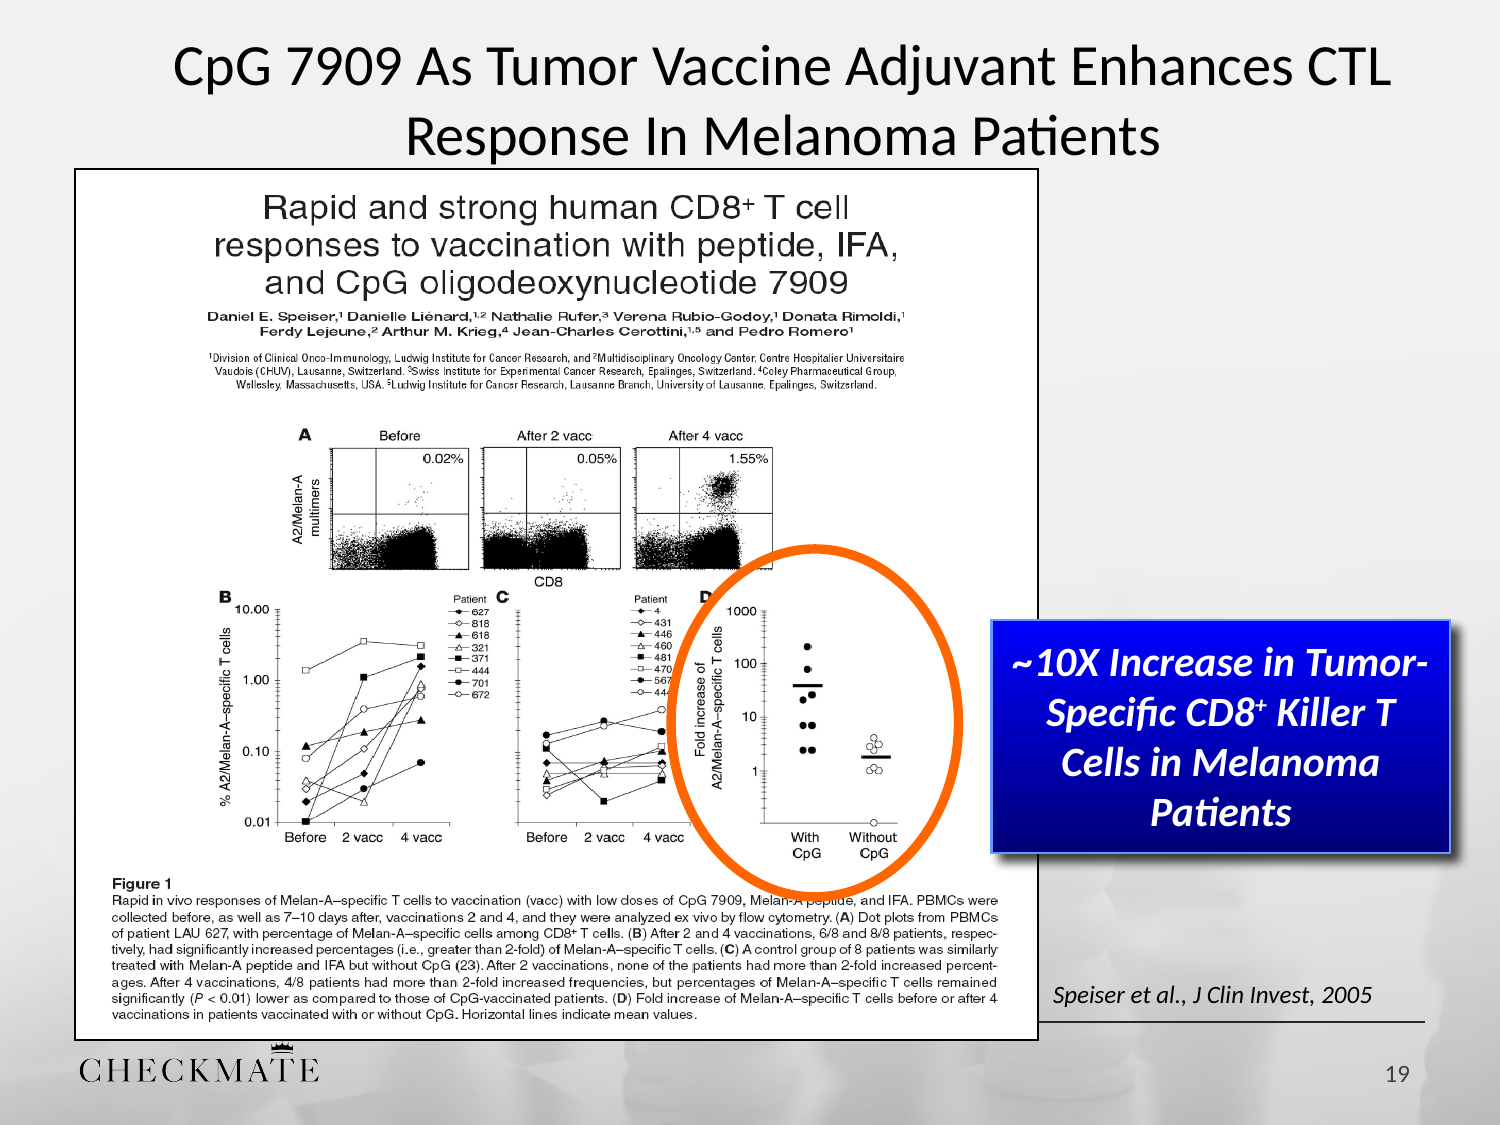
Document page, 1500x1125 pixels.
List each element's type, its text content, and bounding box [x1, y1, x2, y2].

slide_number 19 [1074, 1042, 1425, 1103]
text_box ~10X Increase in Tumor-Specific CD8+ Killer T Cells in Melanoma Patients [1035, 622, 1448, 851]
title CpG 7909 As Tumor Vaccine Adjuvant Enhances CTL Response In Melanoma Patients [141, 45, 1425, 150]
picture [93, 185, 1031, 1024]
text_box [75, 169, 1038, 1040]
picture [0, 0, 1500, 1125]
text_box Speiser et al., J Clin Invest, 2005 [1038, 973, 1500, 1017]
